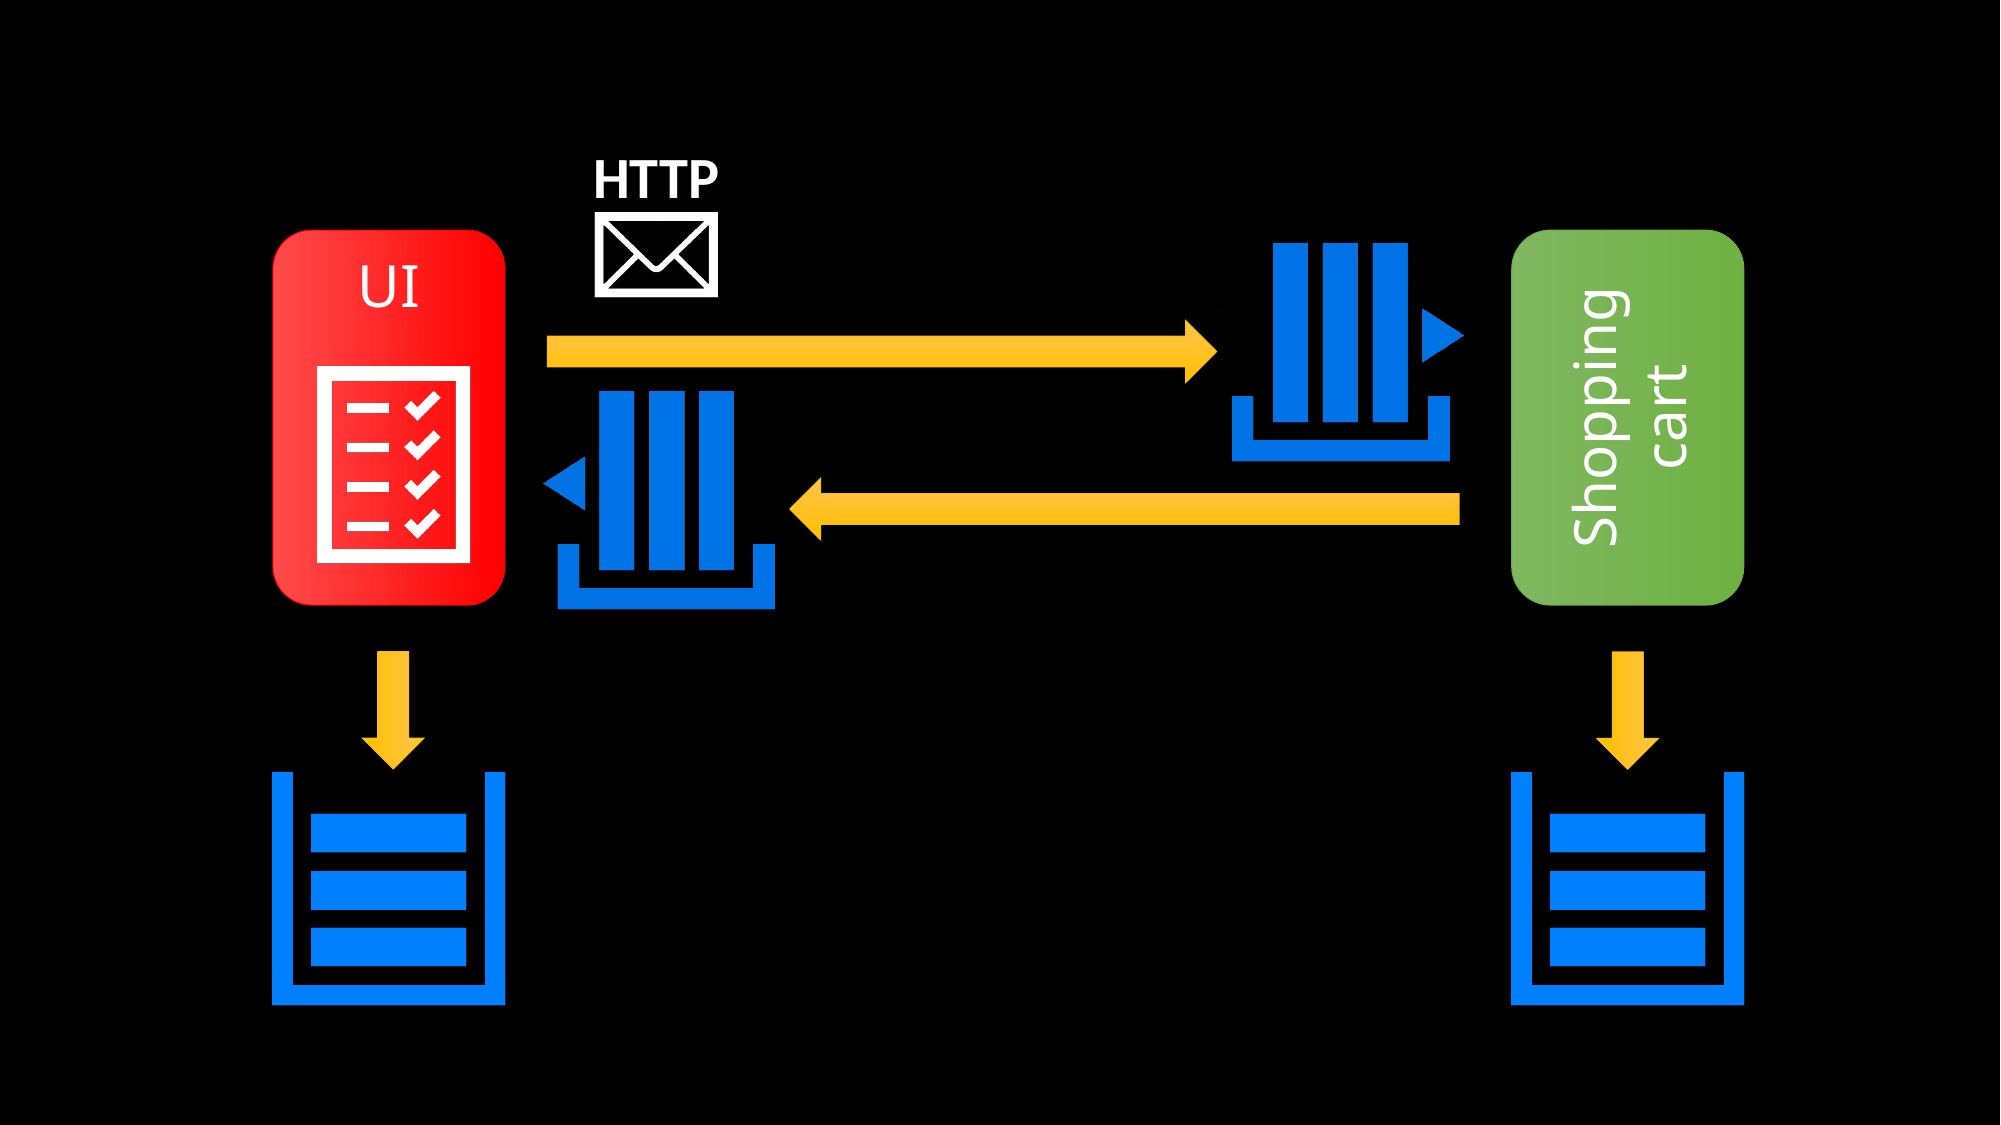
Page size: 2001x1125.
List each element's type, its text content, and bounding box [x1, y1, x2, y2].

picture [259, 759, 518, 1018]
text_box [802, 477, 1460, 542]
text_box UI [272, 229, 506, 578]
picture [1498, 759, 1757, 1018]
text_box [1595, 651, 1660, 759]
text_box HTTP [471, 132, 841, 218]
picture [274, 346, 512, 583]
picture [582, 181, 730, 328]
text_box Shopping cart [1511, 229, 1745, 606]
text_box [361, 651, 426, 759]
picture [529, 363, 802, 636]
text_box [546, 319, 1204, 384]
text_box UI [276, 583, 502, 606]
picture [1204, 215, 1477, 488]
